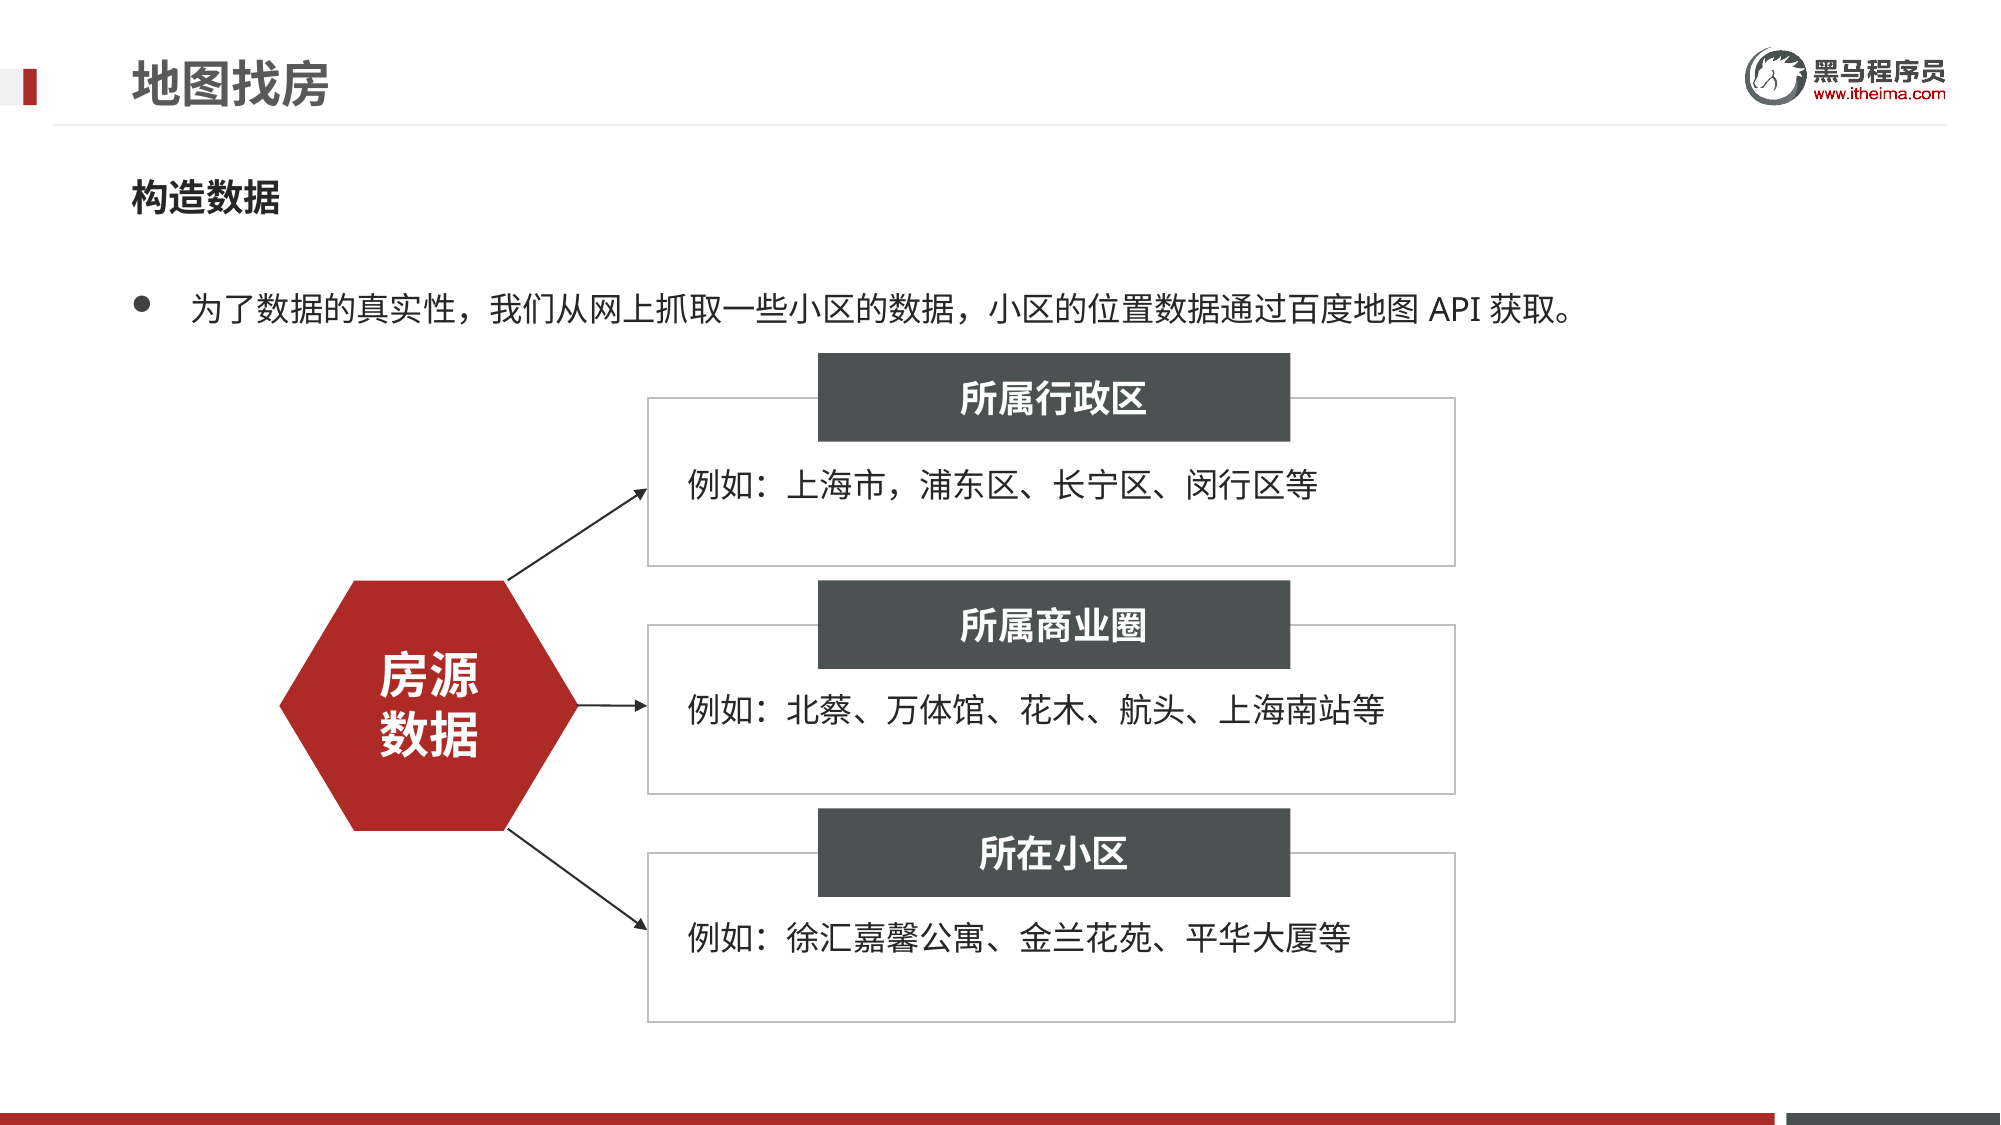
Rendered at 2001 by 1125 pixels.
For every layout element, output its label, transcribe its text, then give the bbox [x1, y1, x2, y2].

text_box [647, 853, 1455, 1023]
text_box 所属行政区 [816, 351, 1293, 444]
title 地图找房 [116, 40, 1556, 125]
text_box [279, 580, 579, 831]
text_box 房源 数据 [332, 636, 528, 772]
text_box 所属商业圈 [816, 578, 1293, 671]
text_box 例如：北蔡、万体馆、花木、航头、上海南站等 [672, 682, 1423, 737]
text_box [576, 699, 647, 712]
text_box 例如：上海市，浦东区、长宁区、闵行区等 [672, 456, 1423, 511]
picture [1744, 46, 1946, 106]
text_box [647, 625, 1455, 794]
text_box [647, 397, 1455, 567]
list 构造数据 [116, 154, 1880, 239]
text_box [507, 828, 647, 931]
text_box 例如：徐汇嘉馨公寓、金兰花苑、平华大厦等 [672, 909, 1423, 965]
list 为了数据的真实性，我们从网上抓取一些小区的数据，小区的位置数据通过百度地图API获取。 [116, 260, 1880, 340]
text_box 所在小区 [816, 806, 1293, 899]
text_box [507, 488, 647, 581]
